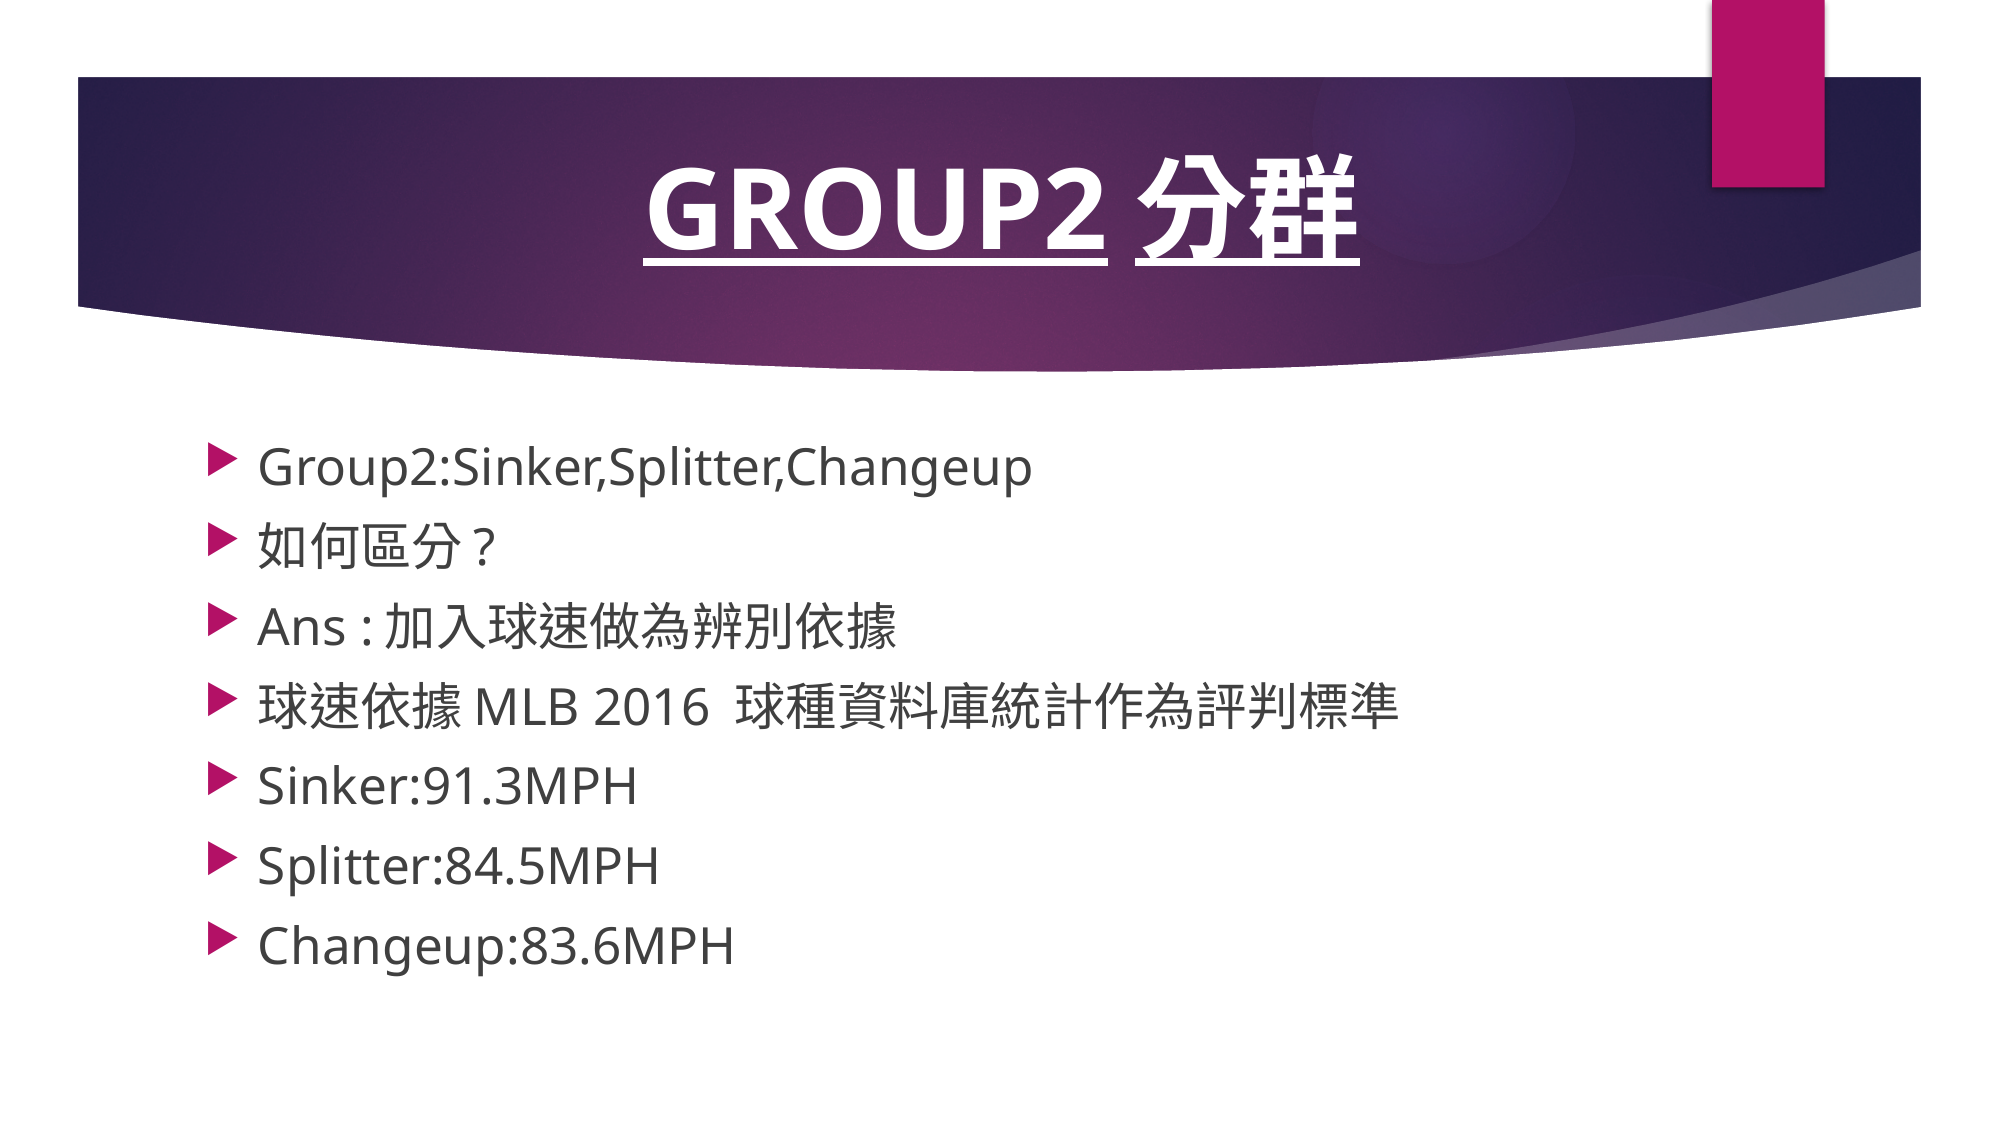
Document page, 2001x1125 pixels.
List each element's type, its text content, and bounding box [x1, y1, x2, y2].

title Group2分群 [283, 155, 1721, 271]
list Group2:Sinker,Splitter,Changeup 如何區分? Ans :加入球速做為辨別依據 球速依據MLB 2016 球種資料庫統計作為評判標準 Sinker:91.3MPH Splitter:84.5MPH Changeup:83.6MPH [189, 427, 1638, 988]
